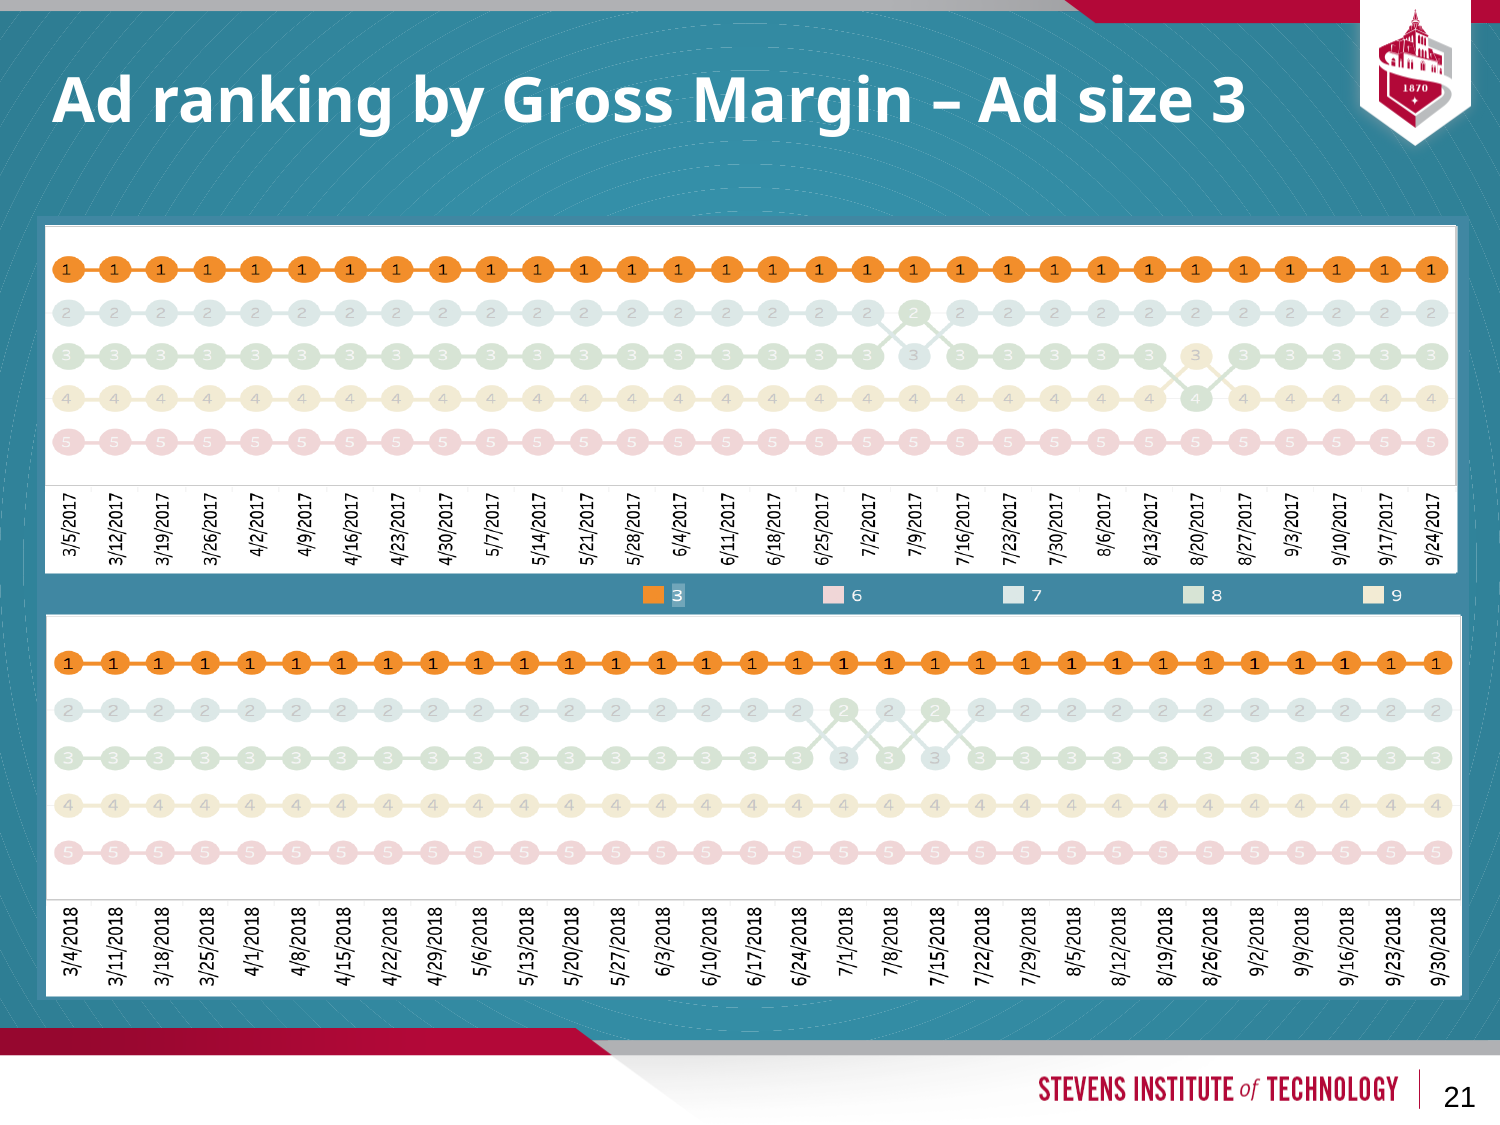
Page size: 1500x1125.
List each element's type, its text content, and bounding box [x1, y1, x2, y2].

picture [0, 1028, 1500, 1125]
slide_number 21 [1428, 1071, 1500, 1125]
title Ad ranking by Gross Margin – Ad size 3 [37, 45, 1338, 214]
picture [36, 215, 1469, 1001]
picture [0, 0, 1500, 160]
